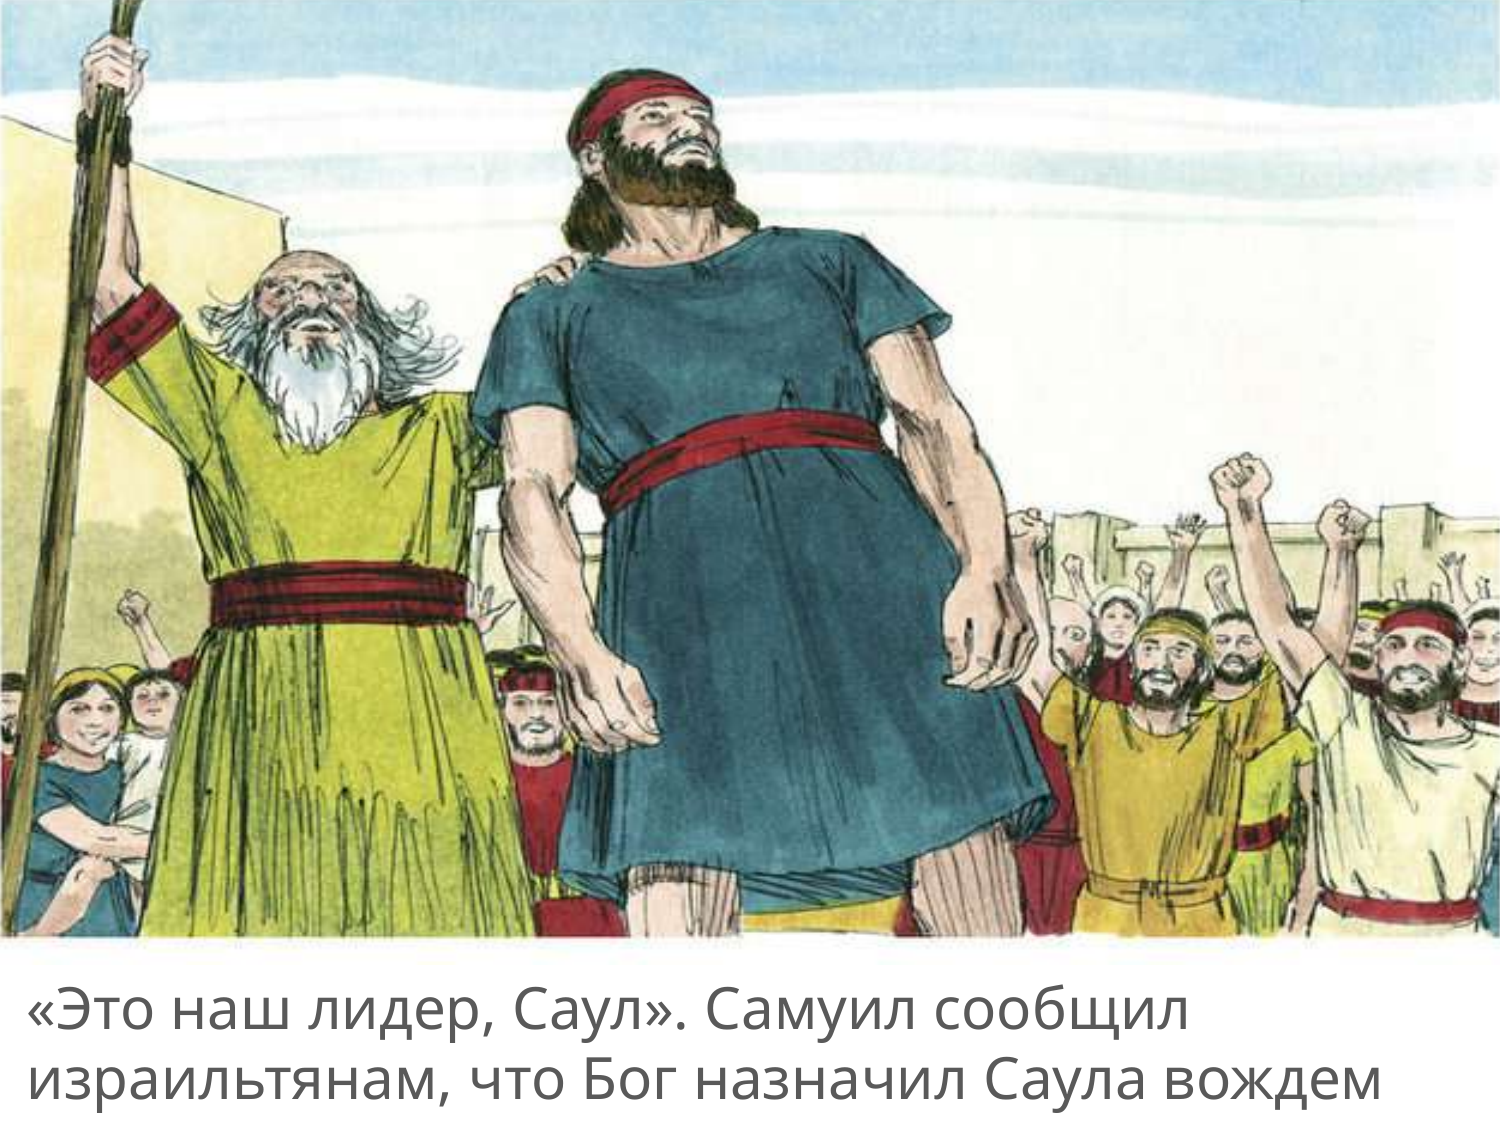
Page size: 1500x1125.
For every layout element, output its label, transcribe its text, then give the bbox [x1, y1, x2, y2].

picture [0, 0, 1500, 965]
text_box «Это наш лидер, Саул». Самуил сообщил израильтянам, что Бог назначил Саула вождем Израиля. [11, 974, 1498, 1125]
